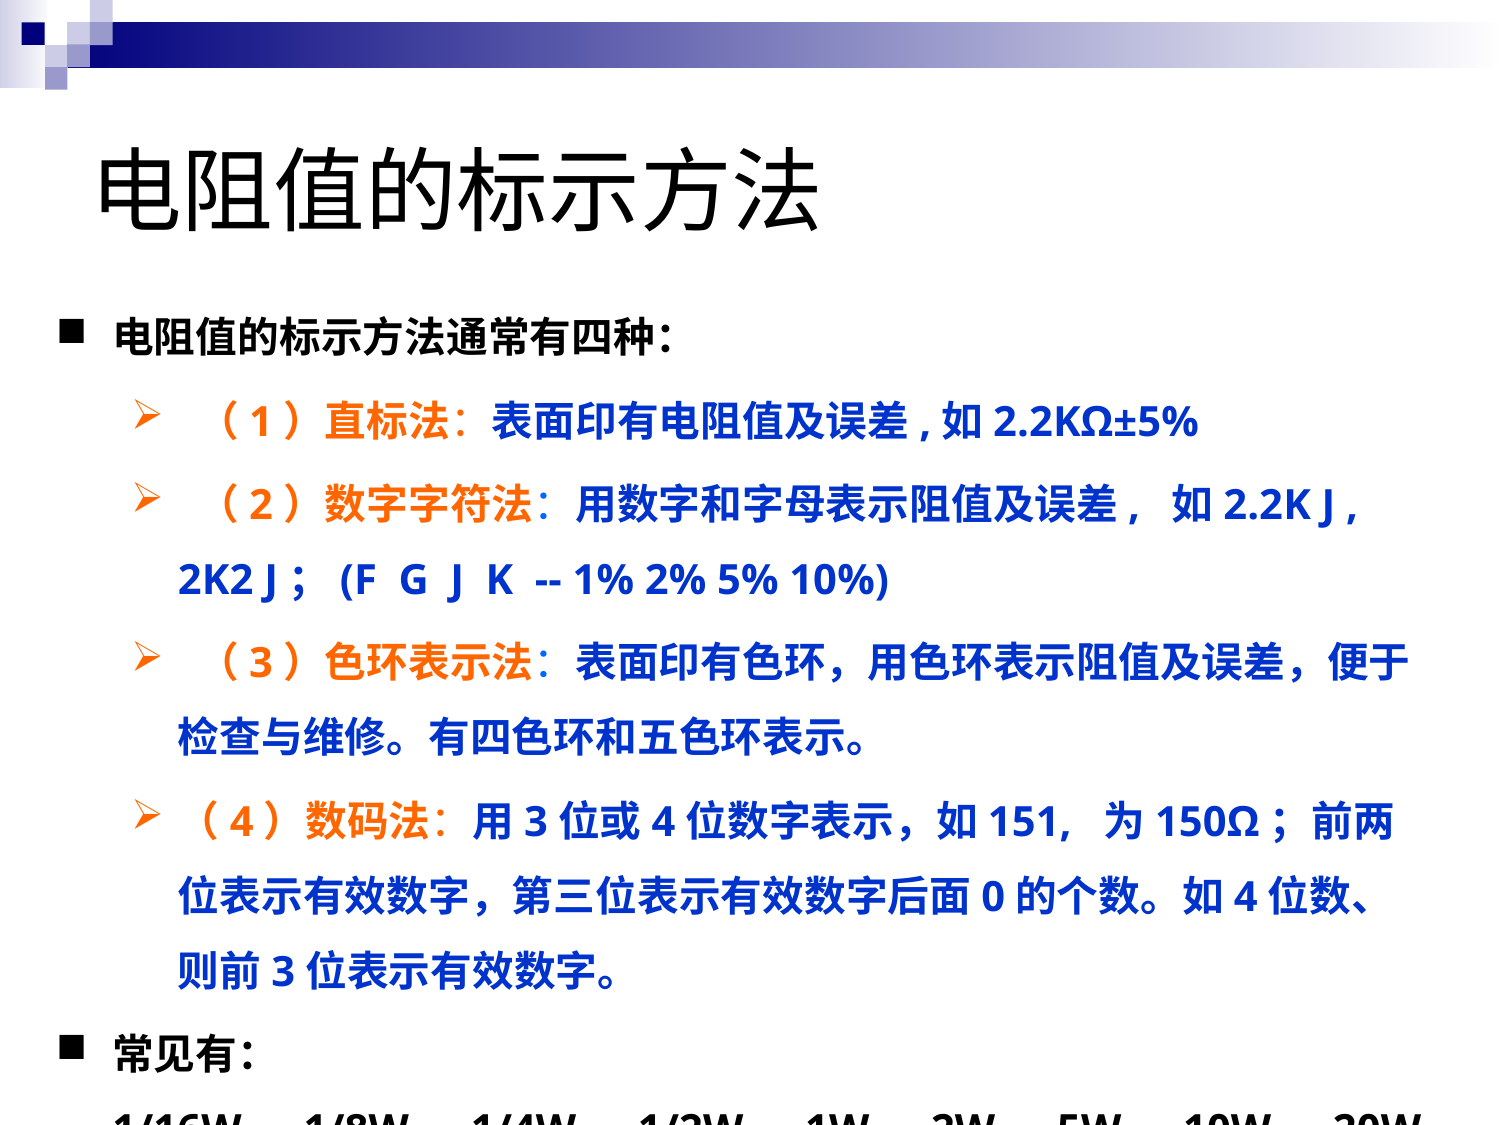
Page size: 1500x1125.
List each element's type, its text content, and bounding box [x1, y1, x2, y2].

title 电阻值的标示方法 [75, 75, 1425, 300]
text_box 电阻值的标示方法通常有四种： （1）直标法：表面印有电阻值及误差,如2.2KΩ±5% （2）数字字符法：用数字和字母表示阻值及误差, 如2.2K J , 2K2 J；(F G J K -- 1% 2% 5% 10%) （3）色环表示法：表面印有色环，用色环表示阻值及误差，便于检查与维修。有四色环和五色环表示。 （4）数码法：用3位或4位数字表示，如151, 为150Ω；前两位表示有效数字，第三位表示有效数字后面0的个数。如4位数、则前3位表示有效数字。 常见有：1/16W、1/8W，1/4W，1/2W，1W，2W，5W，10W，20W、100W… [41, 278, 1443, 728]
